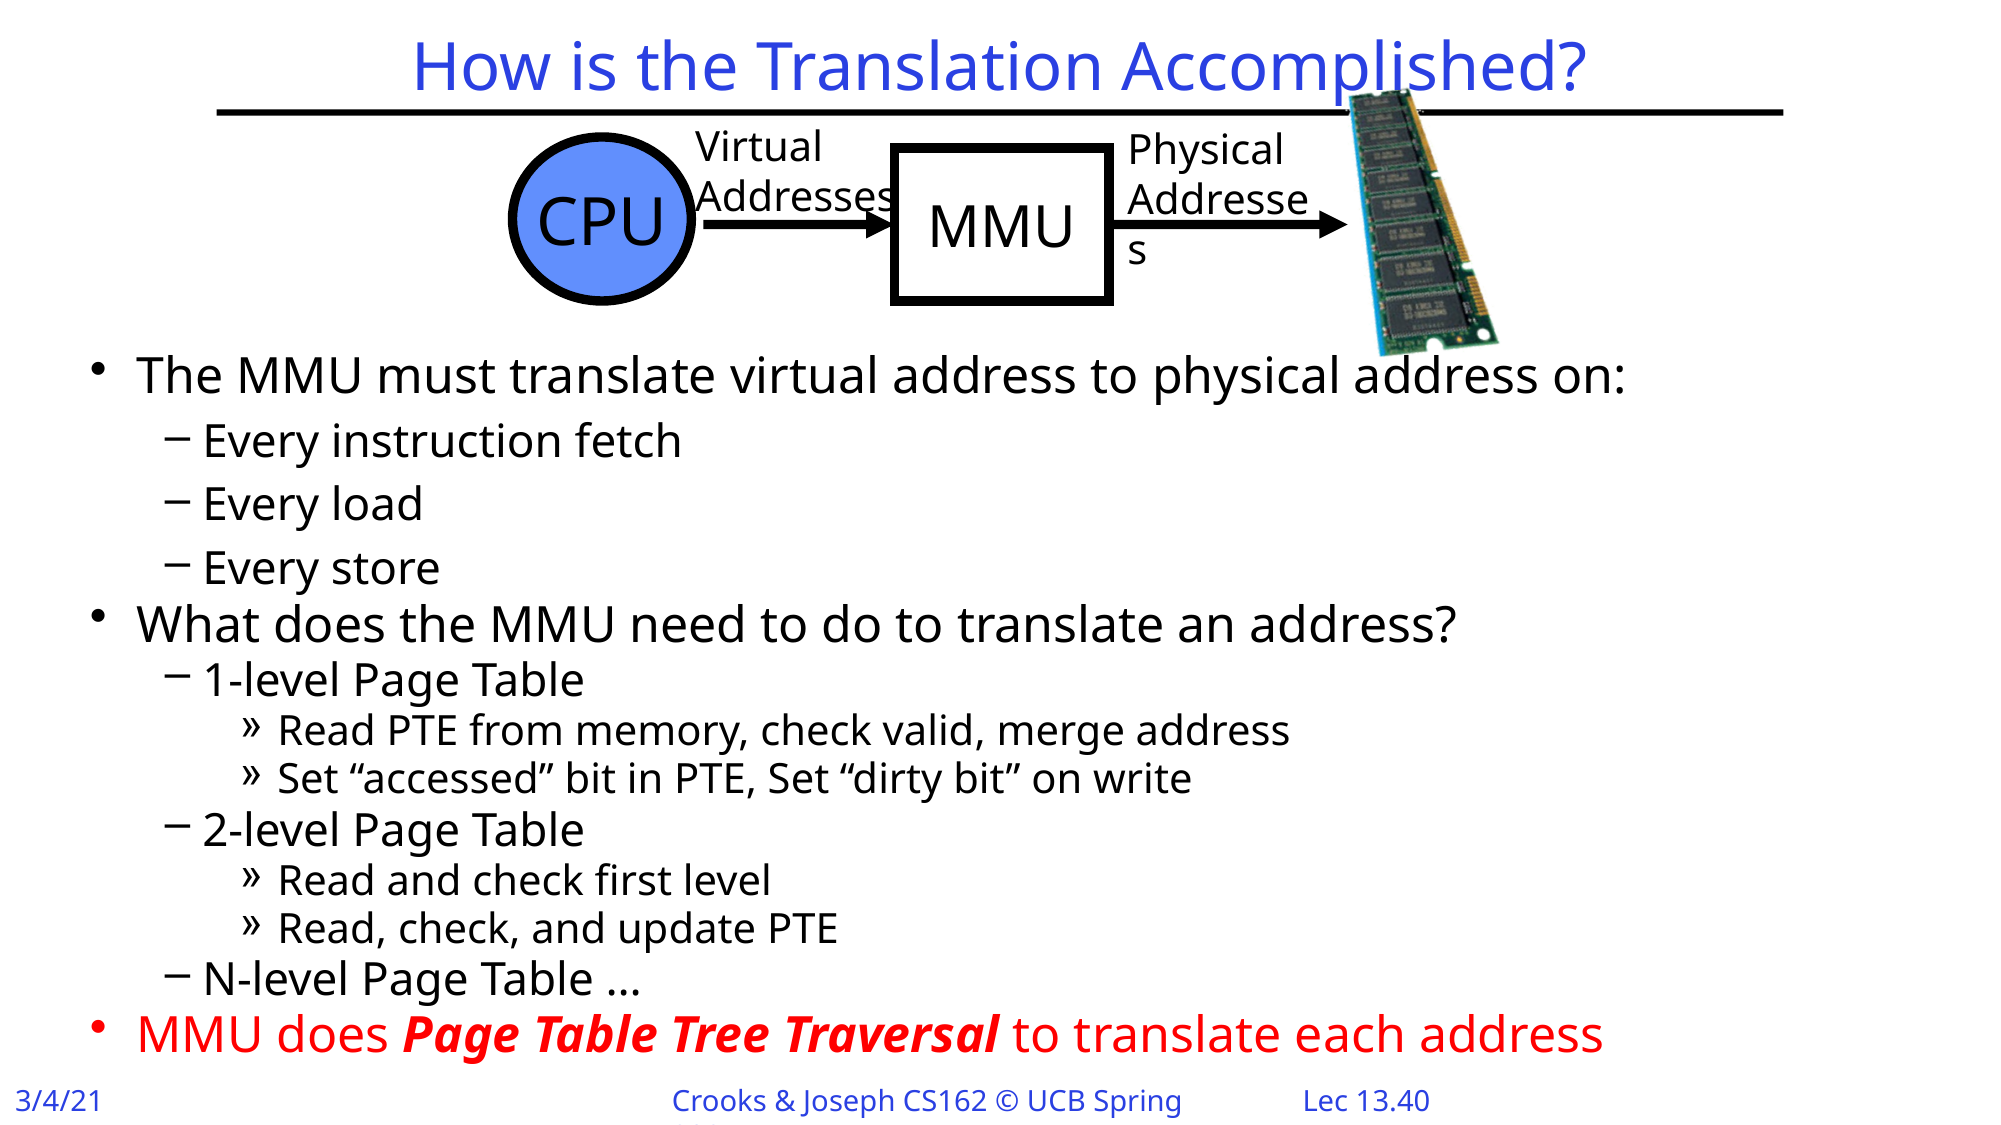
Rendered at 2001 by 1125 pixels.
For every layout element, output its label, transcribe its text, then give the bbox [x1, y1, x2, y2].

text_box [512, 112, 1348, 302]
picture [1241, 87, 1600, 375]
title How is the Translation Accomplished? [216, 24, 1784, 113]
list The MMU must translate virtual address to physical address on: Every instruction fetch Every load Every store What does the MMU need to do to translate an address? 1-level Page Table Read PTE from memory, check valid, merge address Set “accessed” bit in PTE, Set “dirty bit” on write 2-level Page Table Read and check first level Read, check, and update PTE N-level Page Table … MMU does Page Table Tree Traversal to translate each address [75, 343, 1913, 1110]
